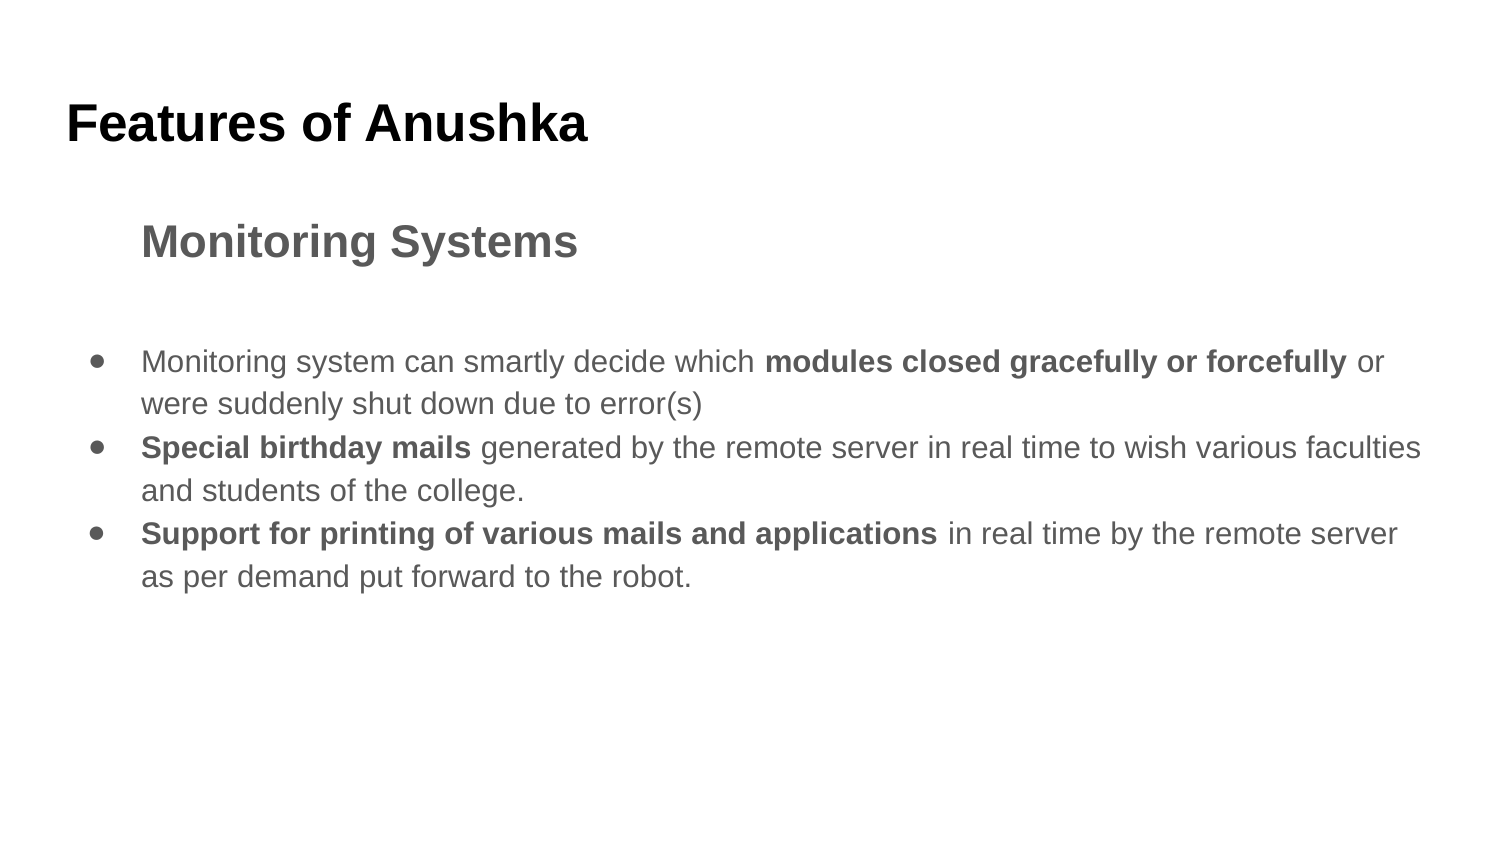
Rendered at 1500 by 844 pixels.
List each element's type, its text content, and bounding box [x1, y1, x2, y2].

title Features of Anushka [51, 72, 1449, 167]
list Monitoring Systems Monitoring system can smartly decide which modules closed gracefully or forcefully or were suddenly shut down due to error(s) Special birthday mails generated by the remote server in real time to wish various faculties and students of the college. Support for printing of various mails and applications in real time by the remote server as per demand put forward to the robot. [51, 189, 1449, 820]
